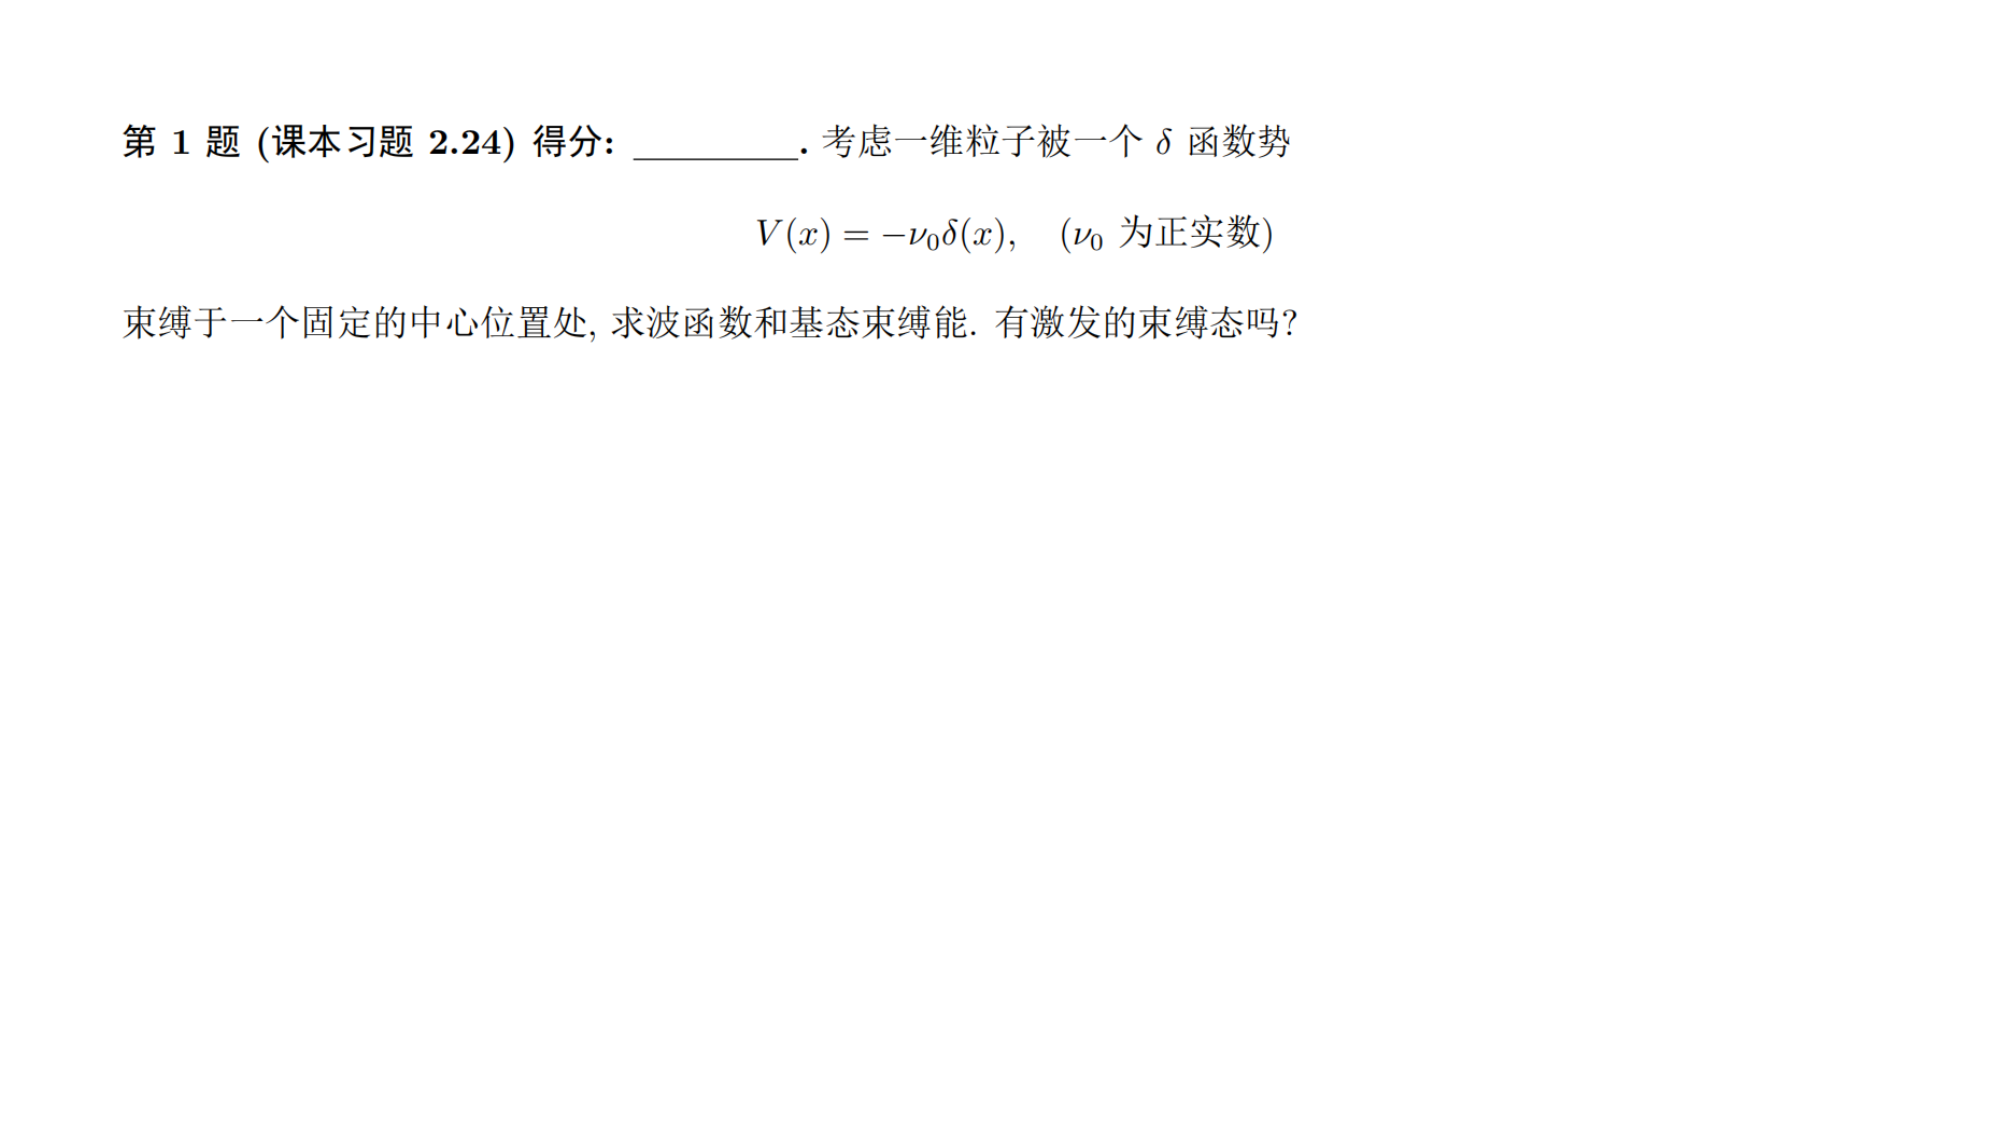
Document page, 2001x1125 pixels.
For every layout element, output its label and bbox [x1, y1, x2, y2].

picture [114, 115, 1886, 346]
